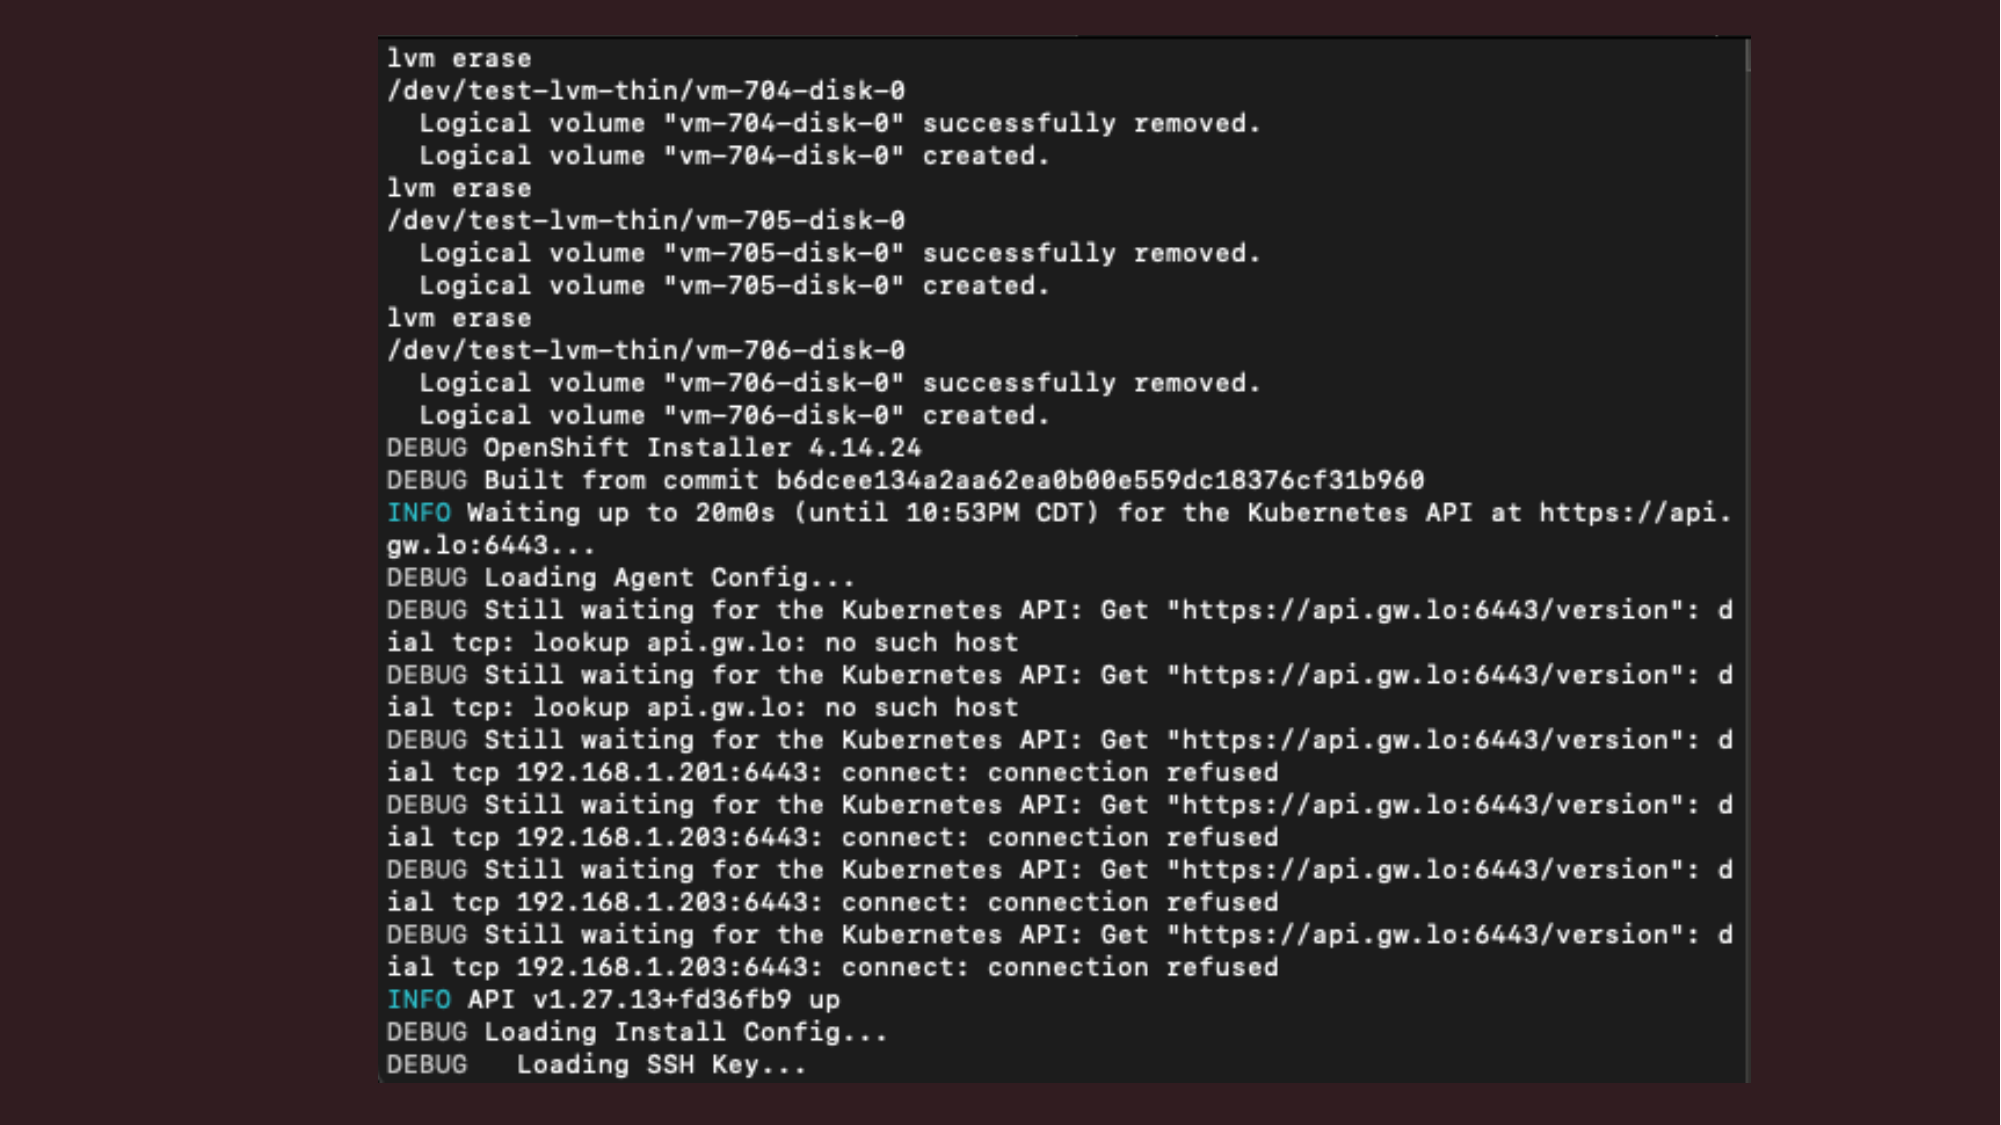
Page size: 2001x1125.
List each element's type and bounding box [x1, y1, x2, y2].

picture [378, 34, 1752, 1083]
